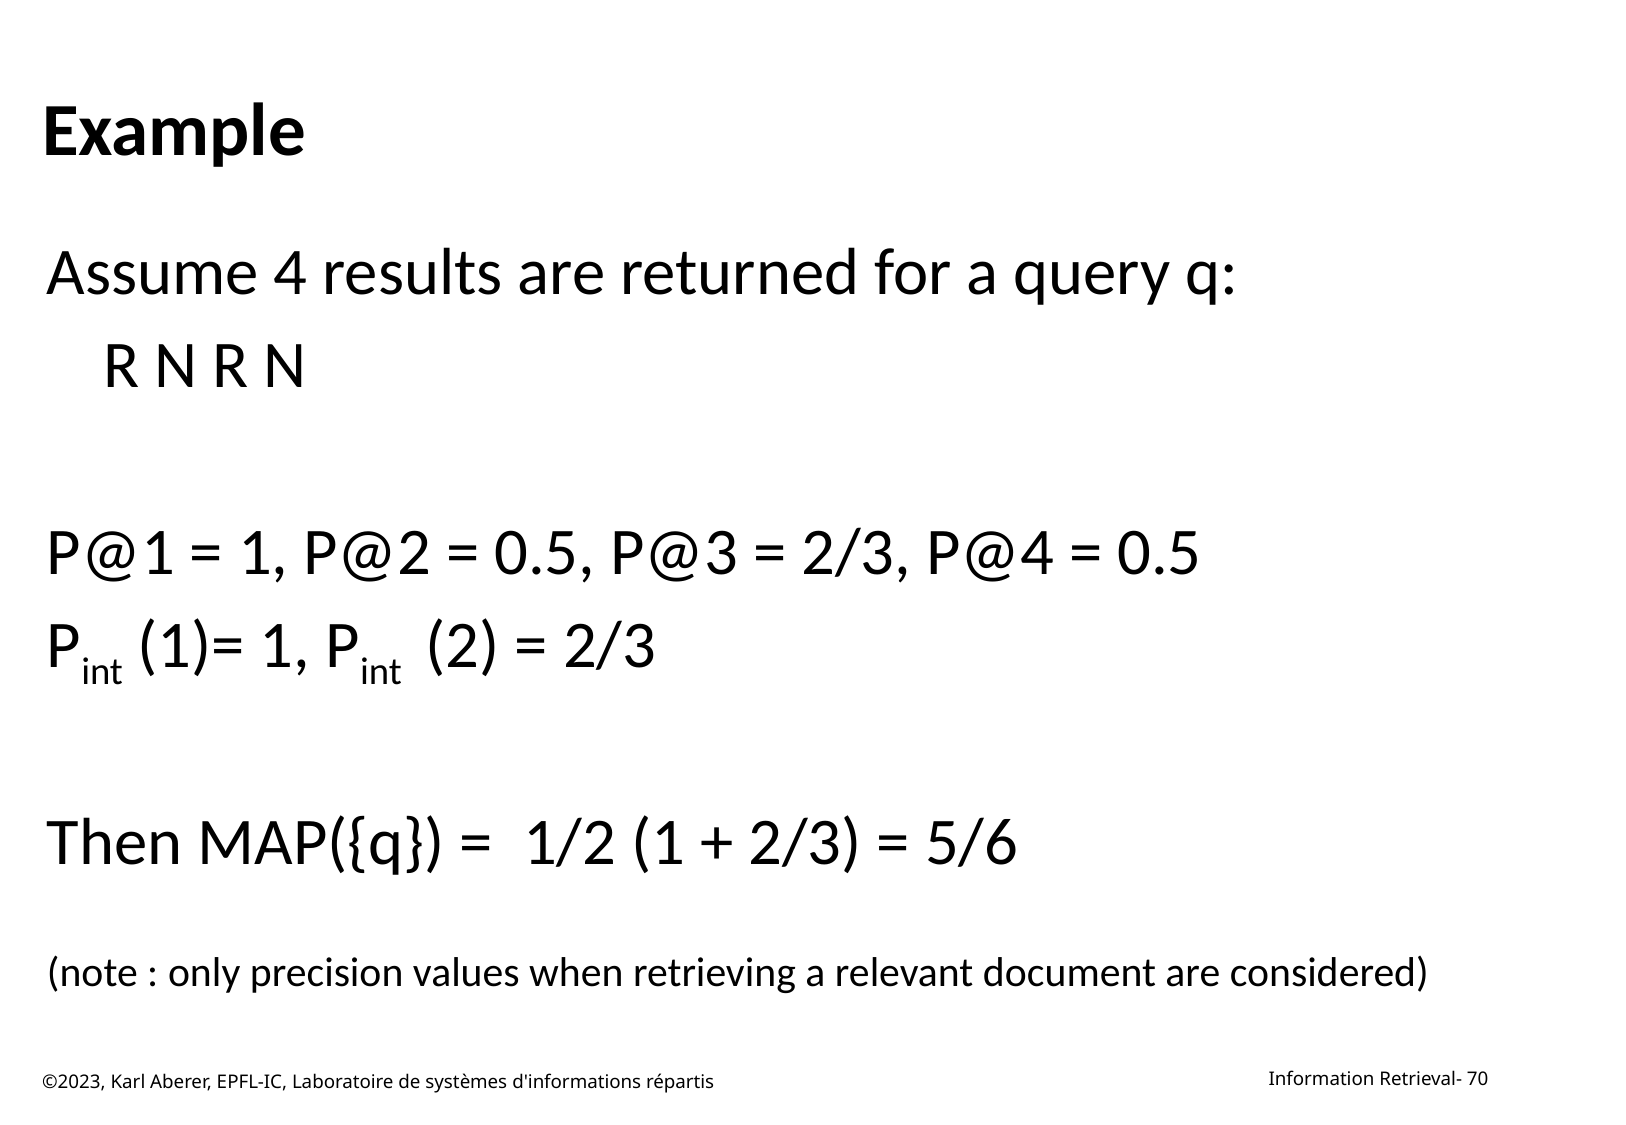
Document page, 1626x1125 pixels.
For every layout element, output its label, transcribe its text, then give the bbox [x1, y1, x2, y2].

title Example [27, 50, 1504, 200]
footer ©2023, Karl Aberer, EPFL-IC, Laboratoire de systèmes d'informations répartis [26, 1062, 1071, 1101]
list Assume 4 results are returned for a query q: R N R N P@1 = 1, P@2 = 0.5, P@3 = 2/3, P@4 = 0.5 Pint (1)= 1, Pint (2) = 2/3 Then MAP({q}) = 1/2 (1 + 2/3) = 5/6 (note : only precision values when retrieving a relevant document are considered) [31, 220, 1508, 1045]
